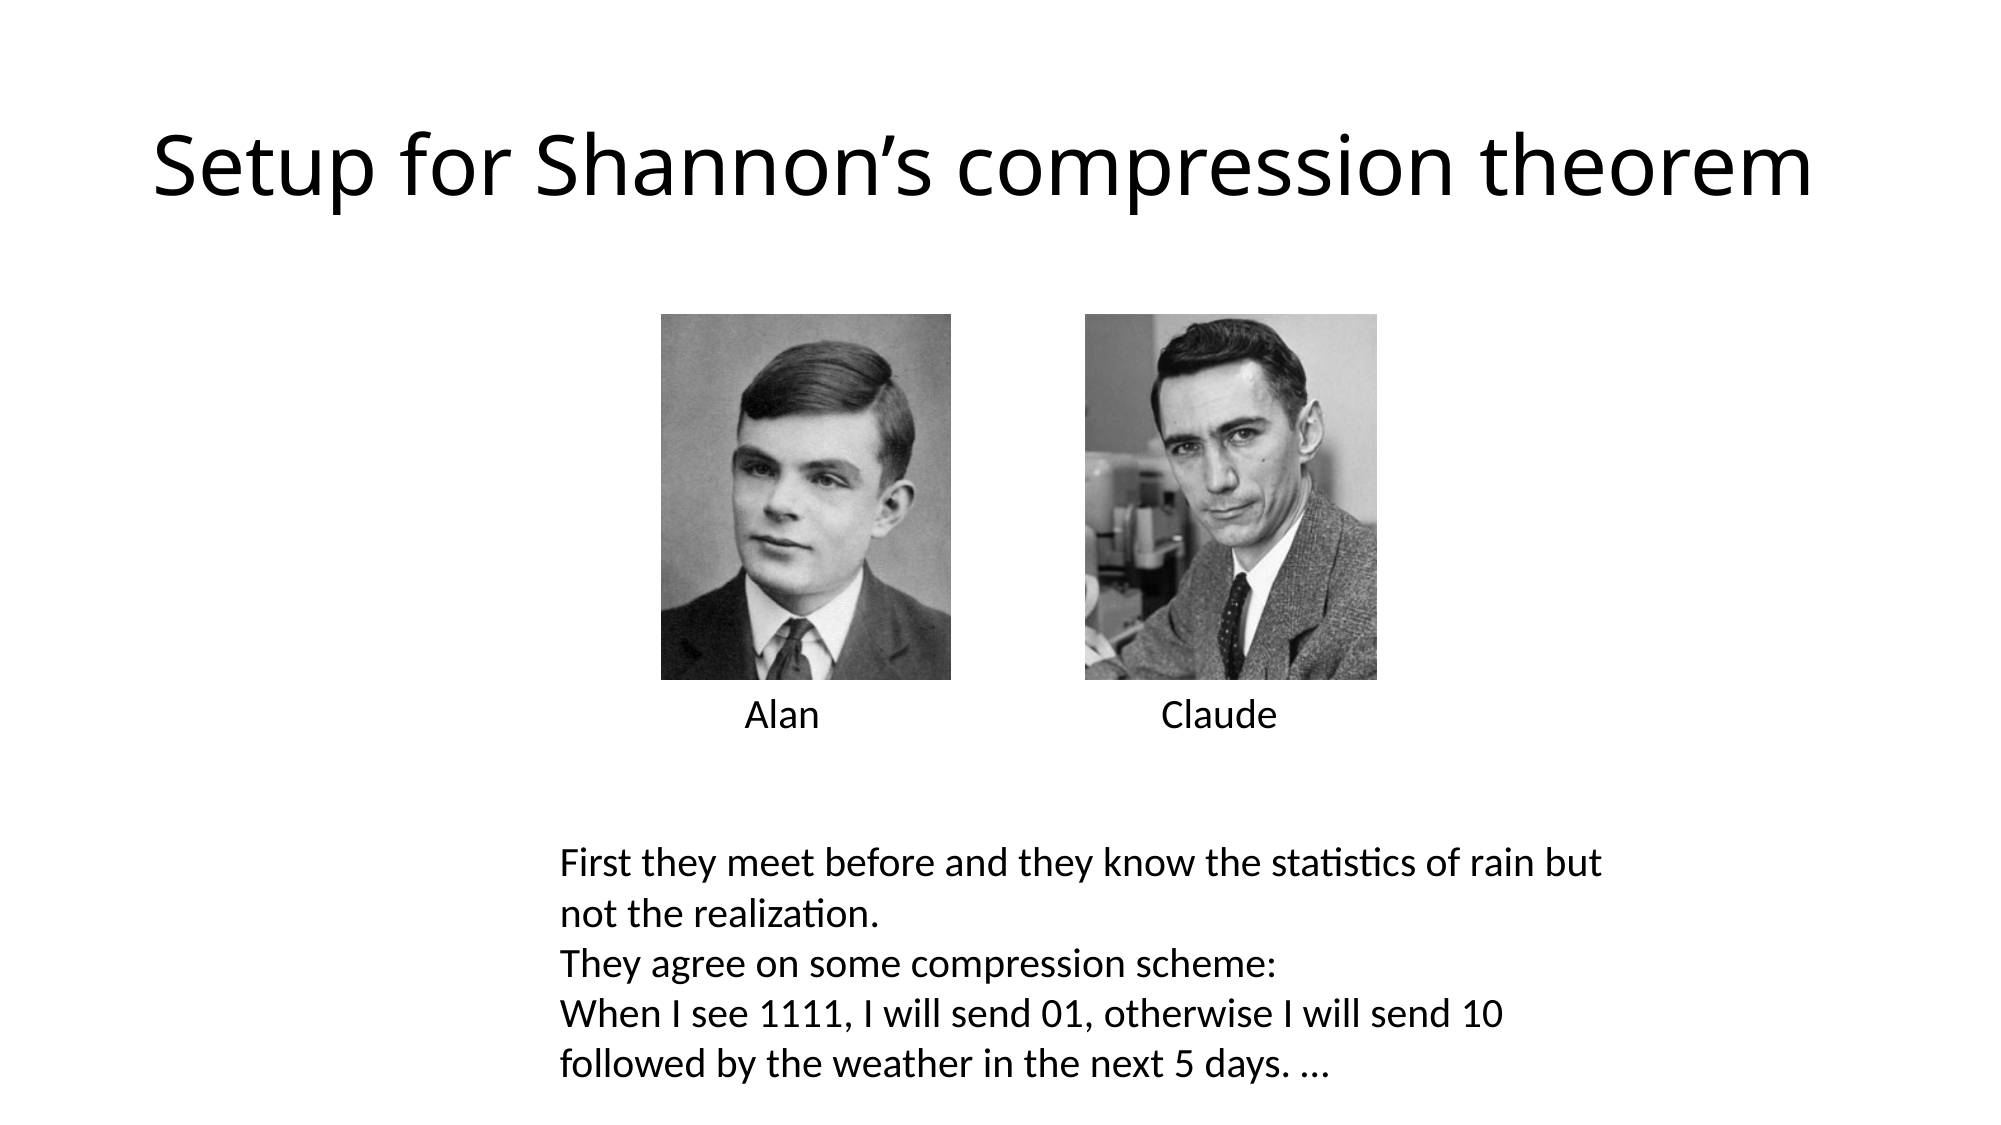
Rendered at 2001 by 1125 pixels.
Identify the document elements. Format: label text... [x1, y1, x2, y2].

text_box Claude [1146, 680, 1334, 745]
text_box First they meet before and they know the statistics of rain but not the realization. They agree on some compression scheme: When I see 1111, I will send 01, otherwise I will send 10 followed by the weather in the next 5 days. … [545, 827, 1627, 1093]
picture [1085, 314, 1377, 680]
title Setup for Shannon’s compression theorem [137, 59, 1863, 278]
picture [661, 314, 951, 680]
text_box Alan [729, 680, 854, 745]
